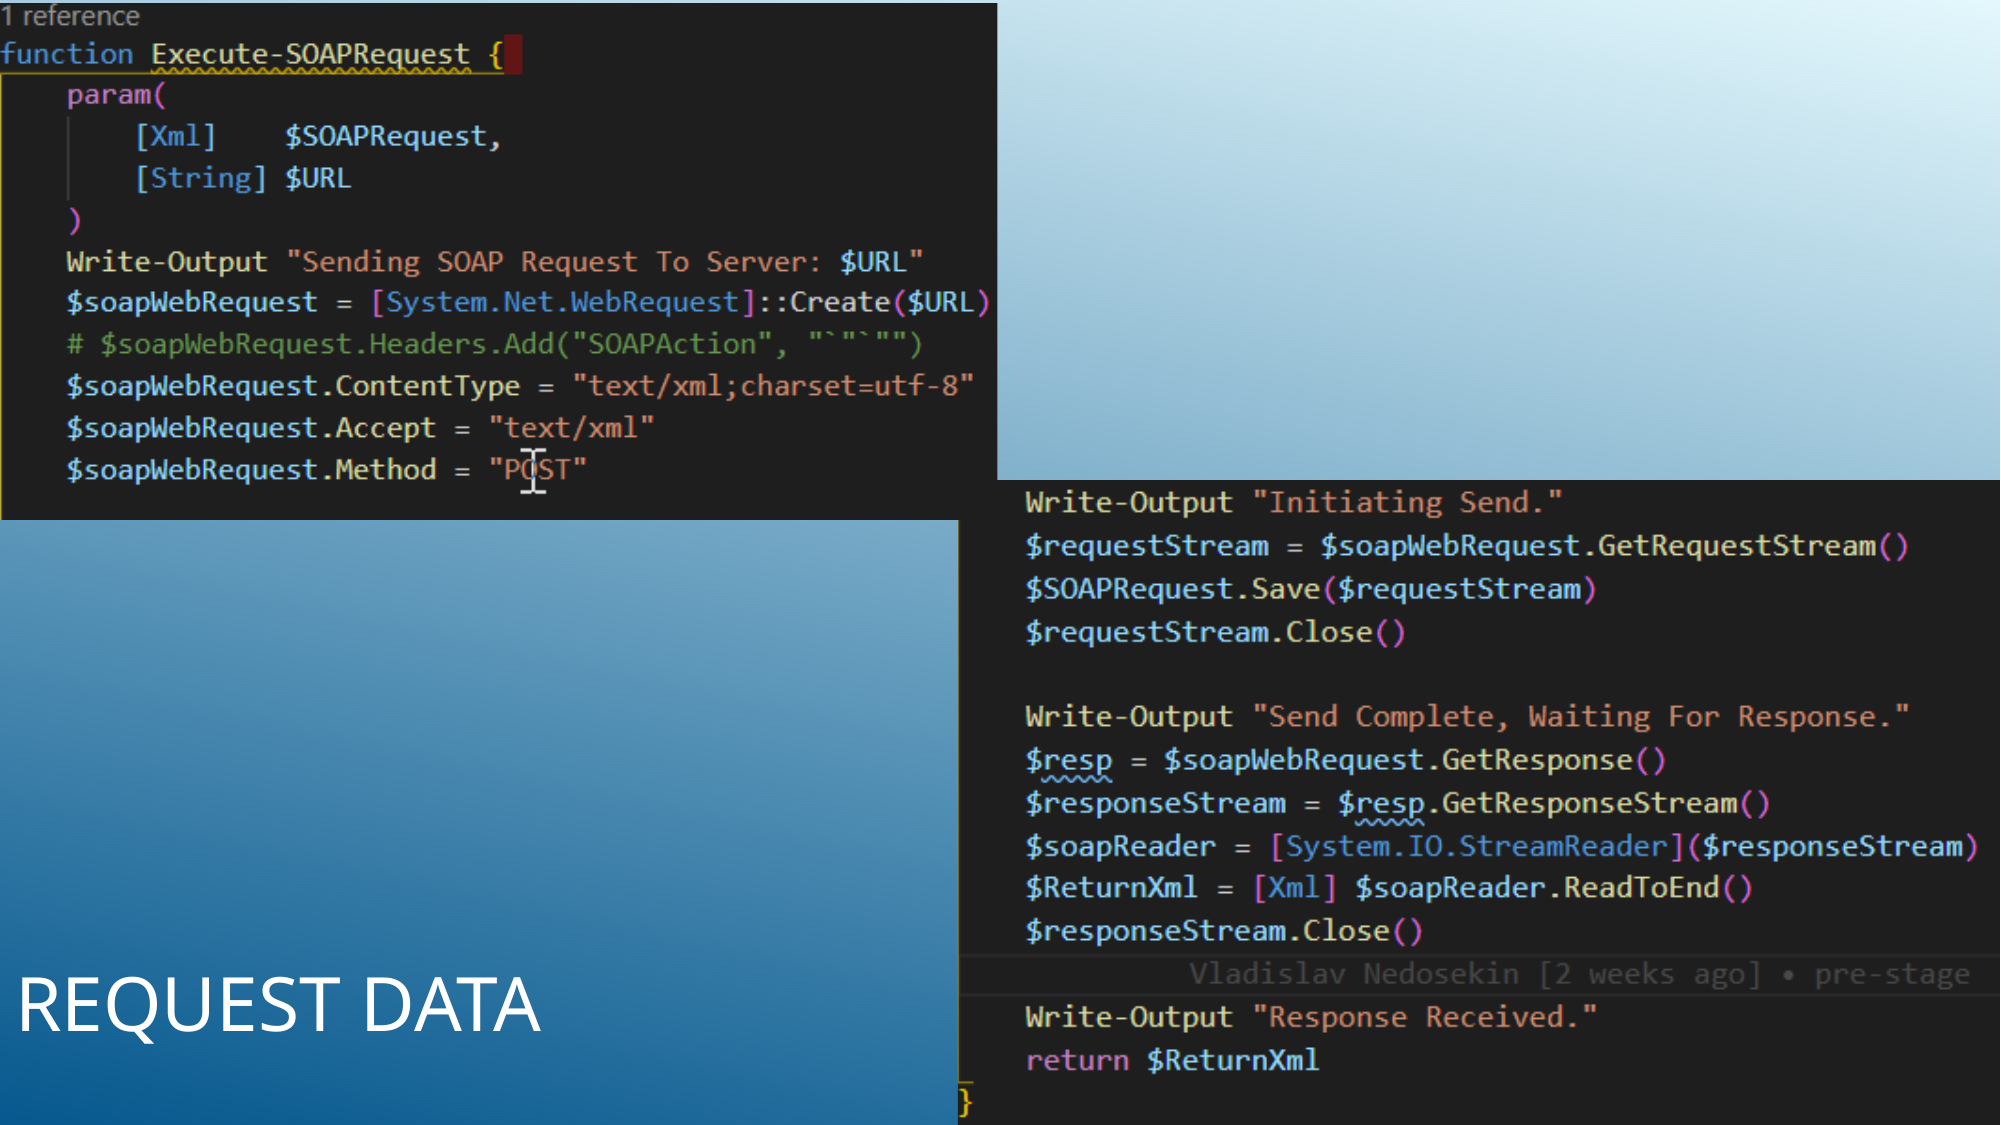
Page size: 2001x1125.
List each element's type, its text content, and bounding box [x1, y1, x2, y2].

picture [0, 2, 2000, 1125]
title Request Data [0, 877, 957, 1125]
